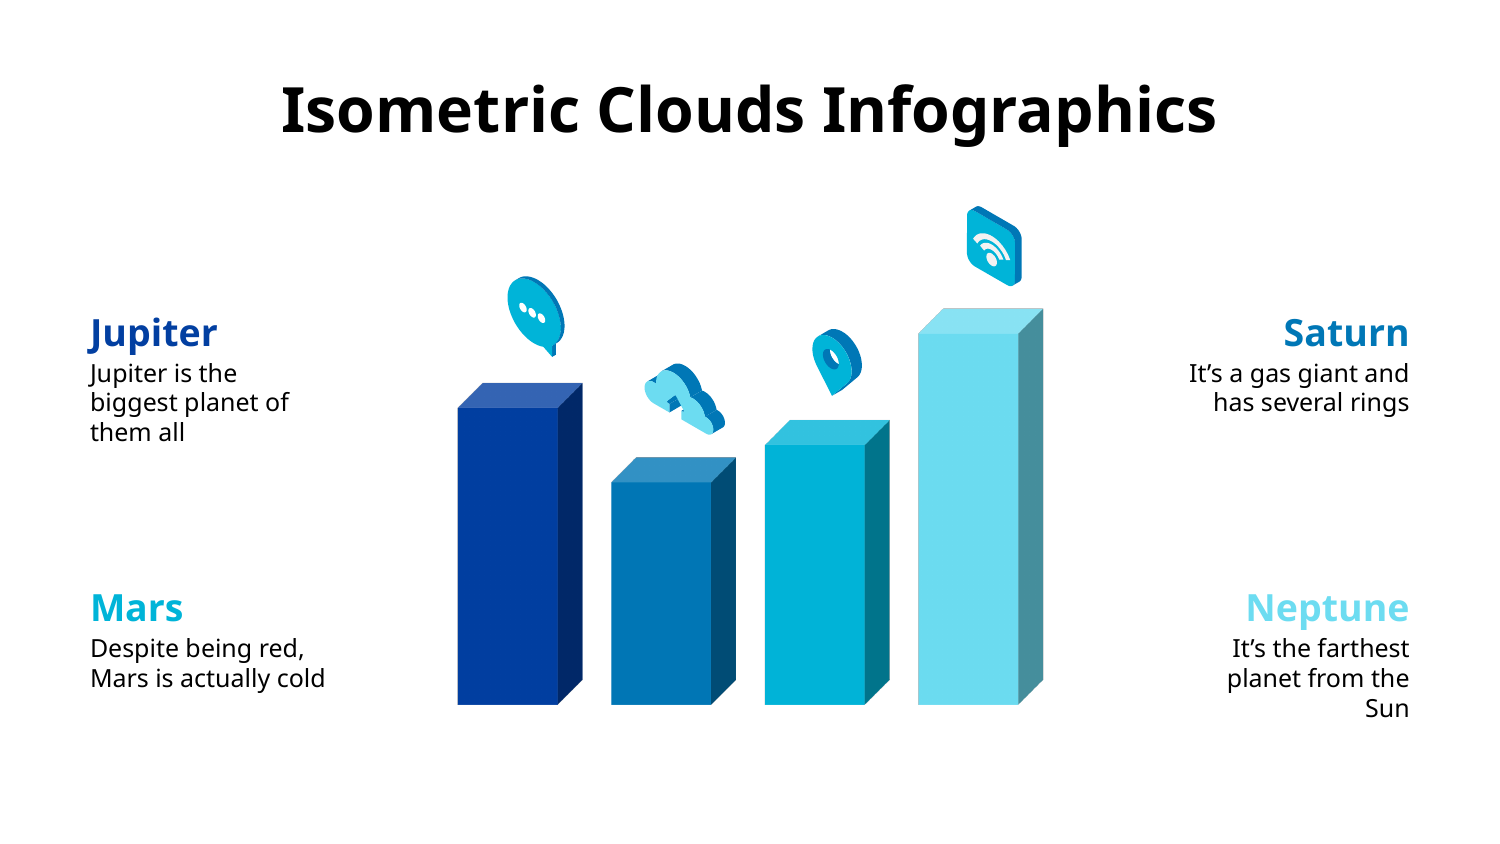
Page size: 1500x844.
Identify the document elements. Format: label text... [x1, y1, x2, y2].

text_box Despite being red, Mars is actually cold [75, 617, 344, 705]
text_box Jupiter [75, 306, 344, 342]
text_box Jupiter is the biggest planet of them all [75, 342, 344, 430]
text_box It’s the farthest planet from the Sun [1163, 617, 1425, 705]
text_box Mars [75, 581, 344, 617]
title Isometric Clouds Infographics [75, 67, 1425, 147]
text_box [812, 328, 863, 396]
text_box Saturn [1156, 306, 1425, 356]
picture [444, 282, 1056, 705]
text_box It’s a gas giant and has several rings [1163, 342, 1425, 430]
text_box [966, 205, 1023, 287]
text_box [644, 363, 726, 435]
text_box Neptune [1156, 581, 1425, 631]
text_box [507, 276, 565, 358]
